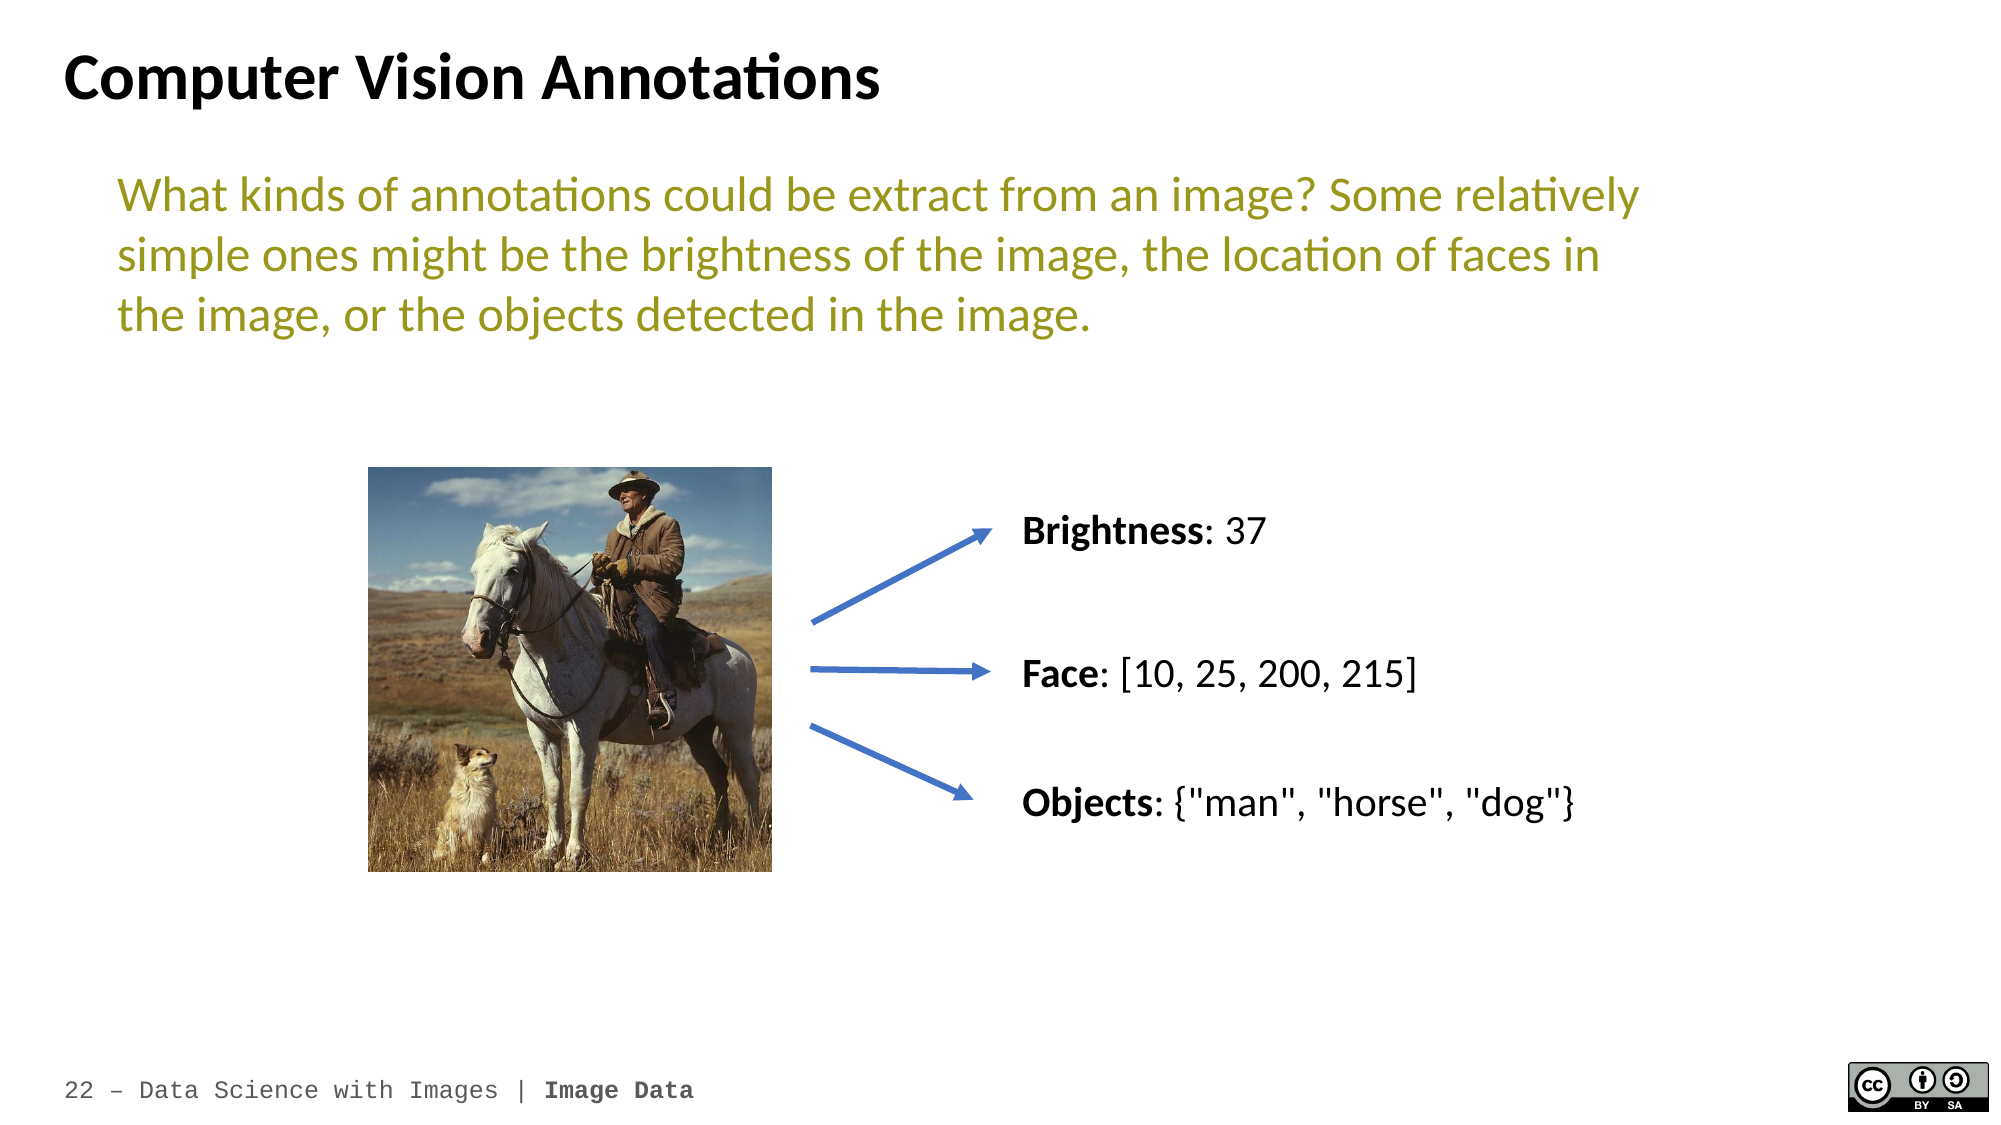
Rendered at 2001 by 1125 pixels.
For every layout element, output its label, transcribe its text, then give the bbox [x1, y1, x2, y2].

text_box Objects: {"man", "horse", "dog"} [1007, 767, 1636, 832]
picture [367, 467, 772, 872]
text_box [810, 725, 974, 800]
text_box Computer Vision Annotations [49, 25, 1431, 121]
text_box Face: [10, 25, 200, 215] [1007, 638, 1486, 704]
picture [1848, 1061, 1990, 1112]
text_box What kinds of annotations could be extract from an image? Some relatively simple ones might be the brightness of the image, the location of faces in the image, or the objects detected in the image. [102, 153, 1676, 349]
text_box 22 – Data Science with Images | Image Data [49, 1066, 814, 1112]
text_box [811, 527, 993, 624]
text_box Brightness: 37 [1007, 495, 1303, 561]
